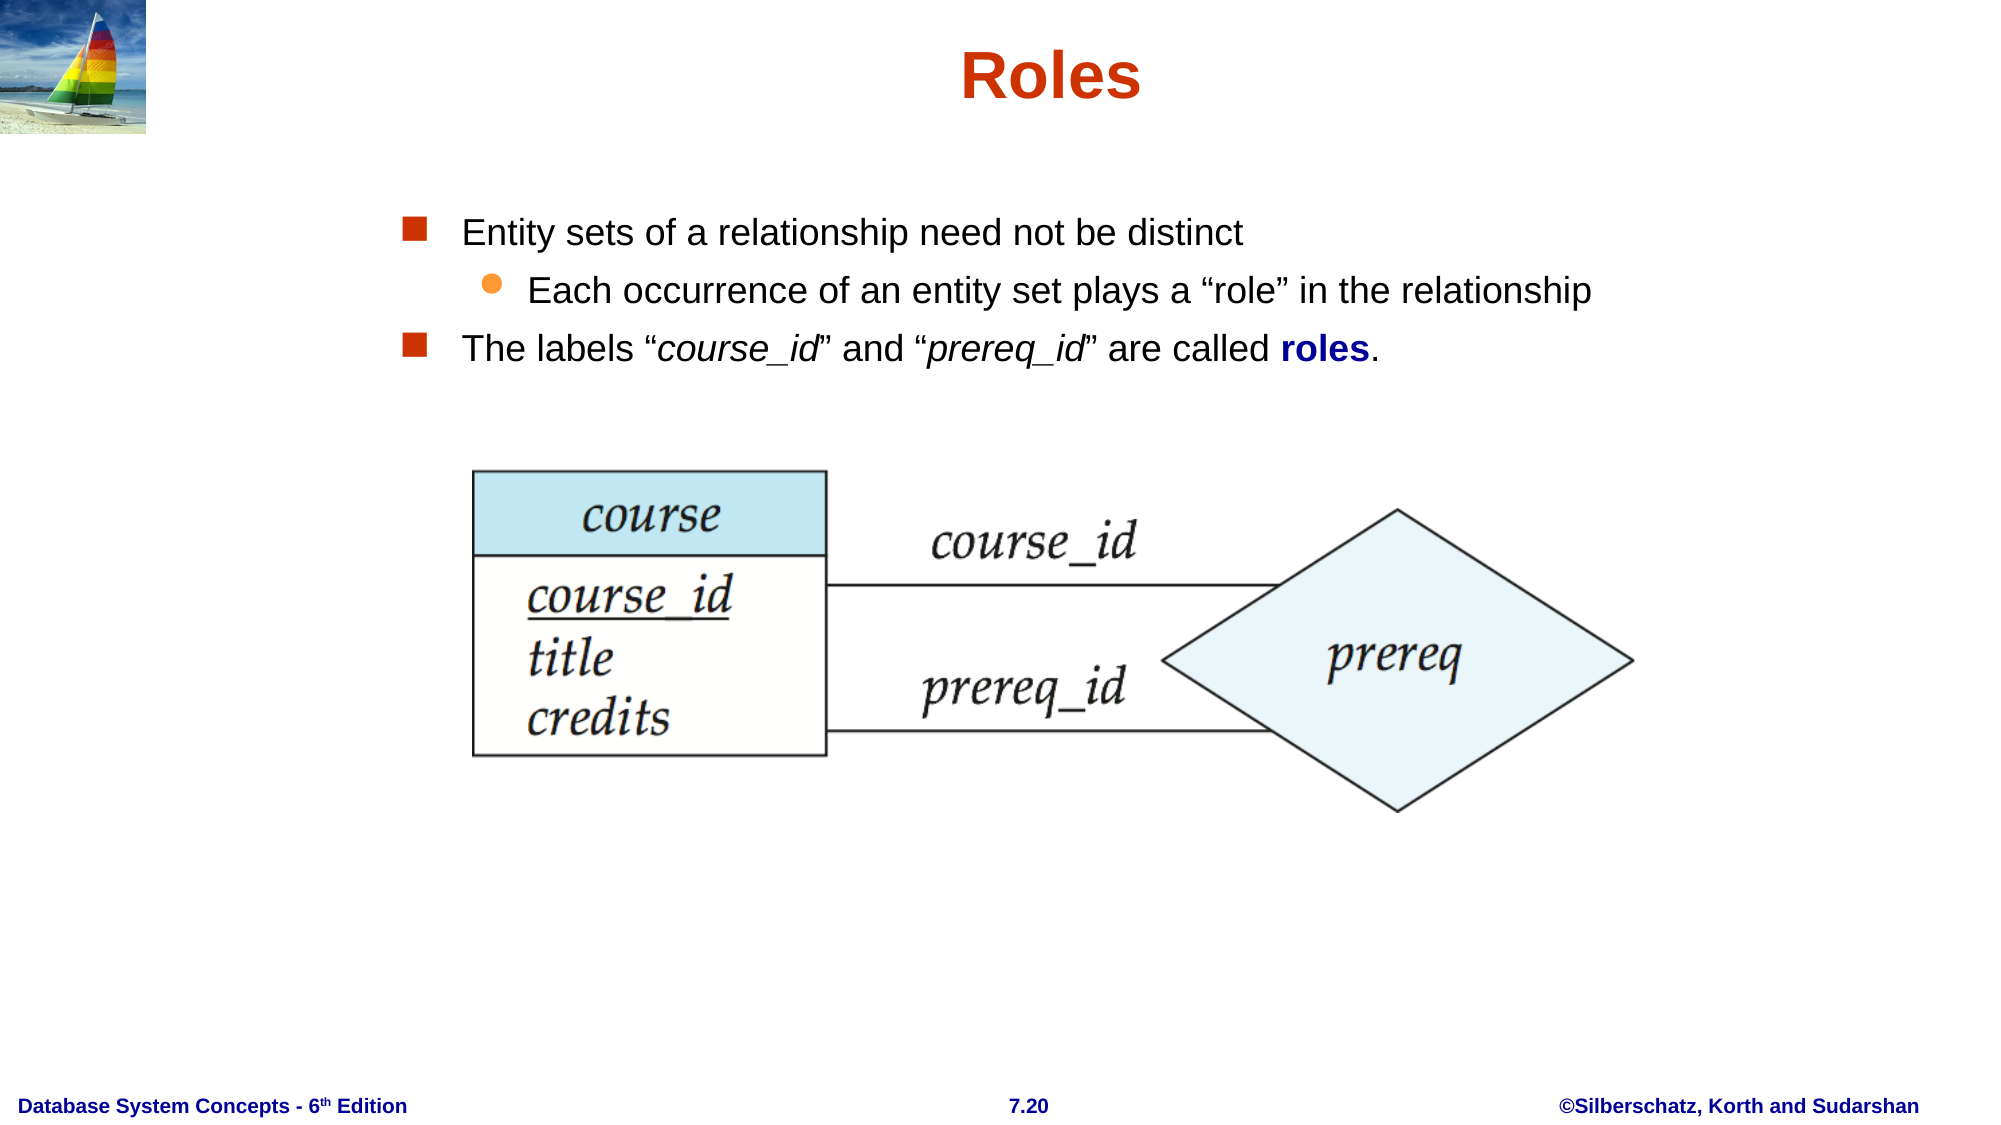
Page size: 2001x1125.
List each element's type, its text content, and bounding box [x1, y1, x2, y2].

picture [0, 0, 146, 134]
title Roles [167, 18, 1935, 120]
list Entity sets of a relationship need not be distinct Each occurrence of an entity set plays a “role” in the relationship The labels “course_id” and “prereq_id” are called roles. [390, 200, 1669, 386]
picture [471, 468, 1637, 813]
